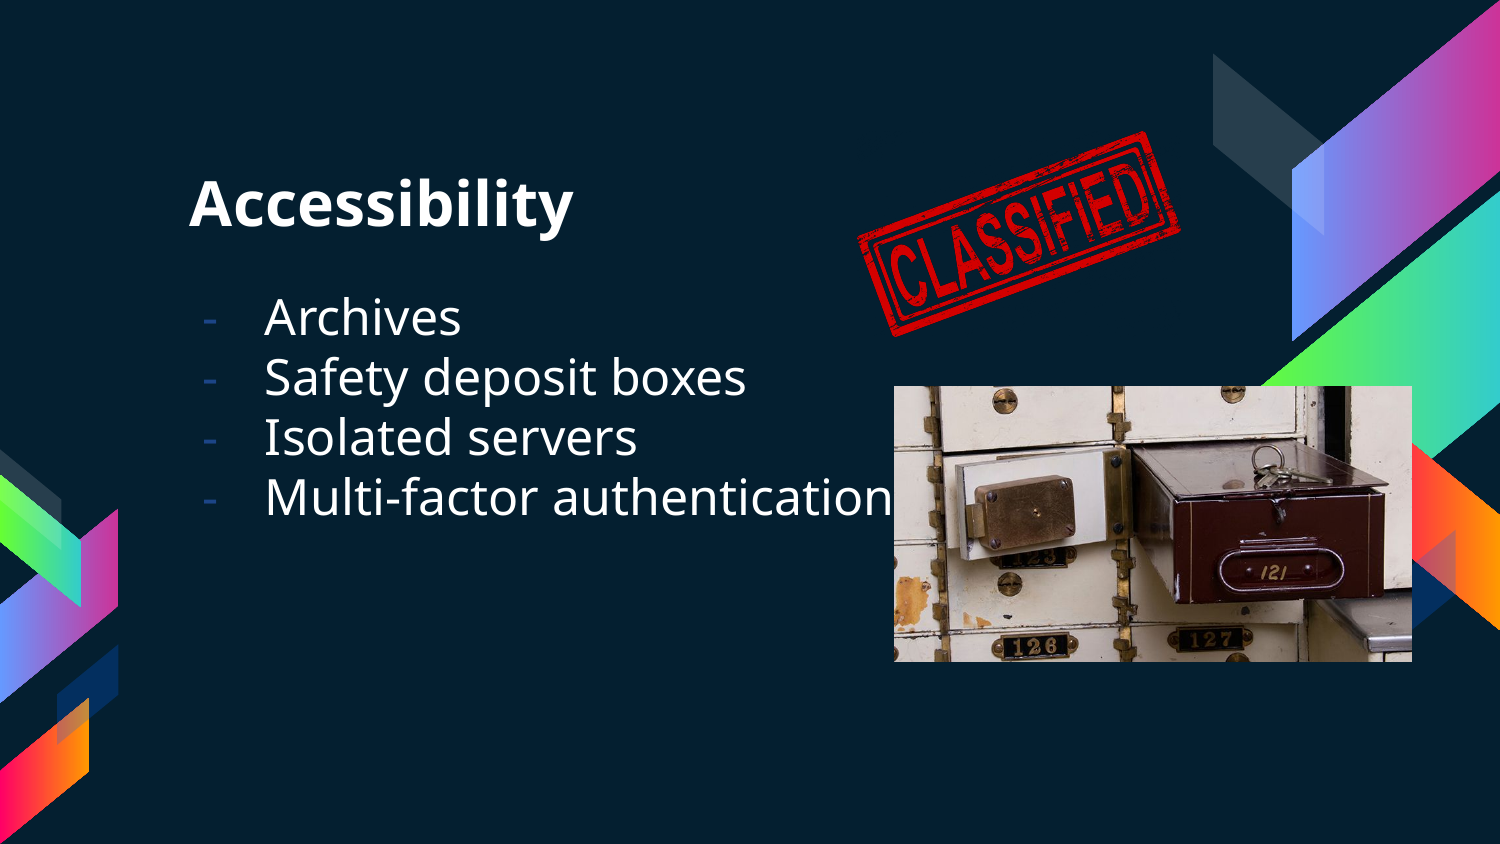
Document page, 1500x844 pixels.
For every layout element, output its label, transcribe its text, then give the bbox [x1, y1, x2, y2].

title Accessibility [175, 149, 852, 255]
picture [894, 386, 1413, 662]
picture [857, 130, 1181, 337]
list Archives Safety deposit boxes Isolated servers Multi-factor authentication [175, 270, 1155, 725]
